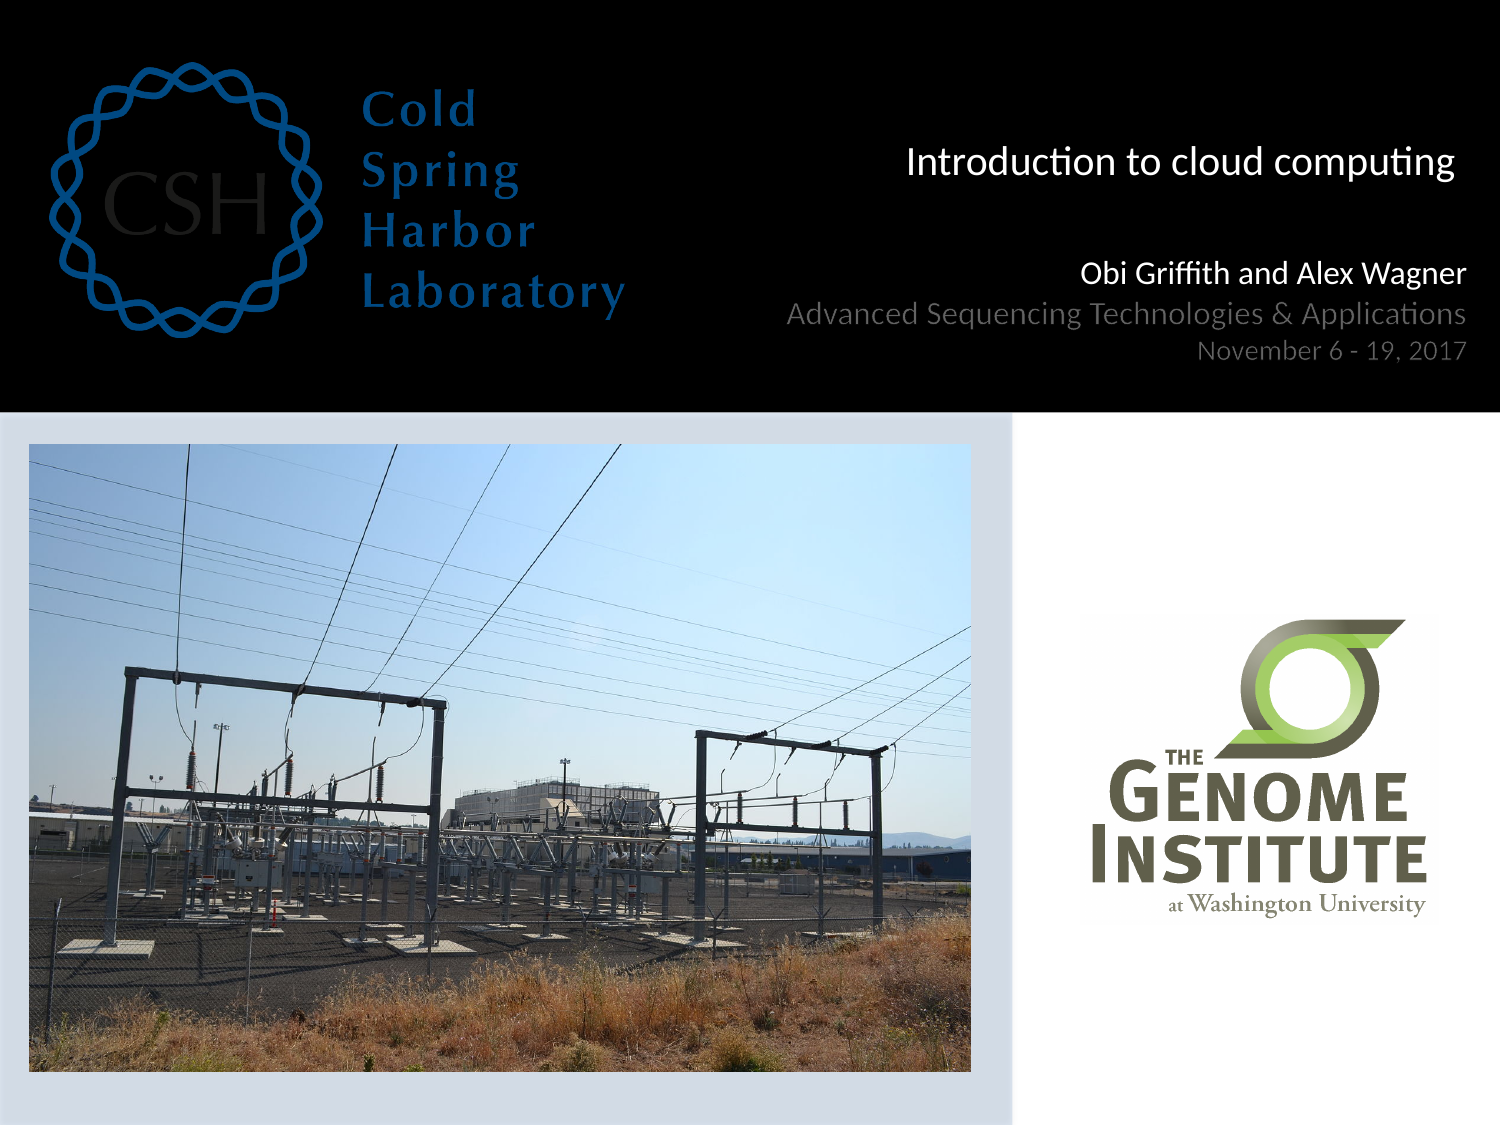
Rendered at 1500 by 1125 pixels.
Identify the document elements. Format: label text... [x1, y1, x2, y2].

text_box Obi Griffith and Alex Wagner Advanced Sequencing Technologies & Applications November 6 - 19, 2017 [632, 231, 1483, 386]
text_box Introduction to cloud computing [482, 89, 1471, 228]
picture [1080, 614, 1439, 926]
picture [29, 444, 971, 1073]
text_box [0, 412, 1013, 1125]
picture [49, 62, 625, 338]
